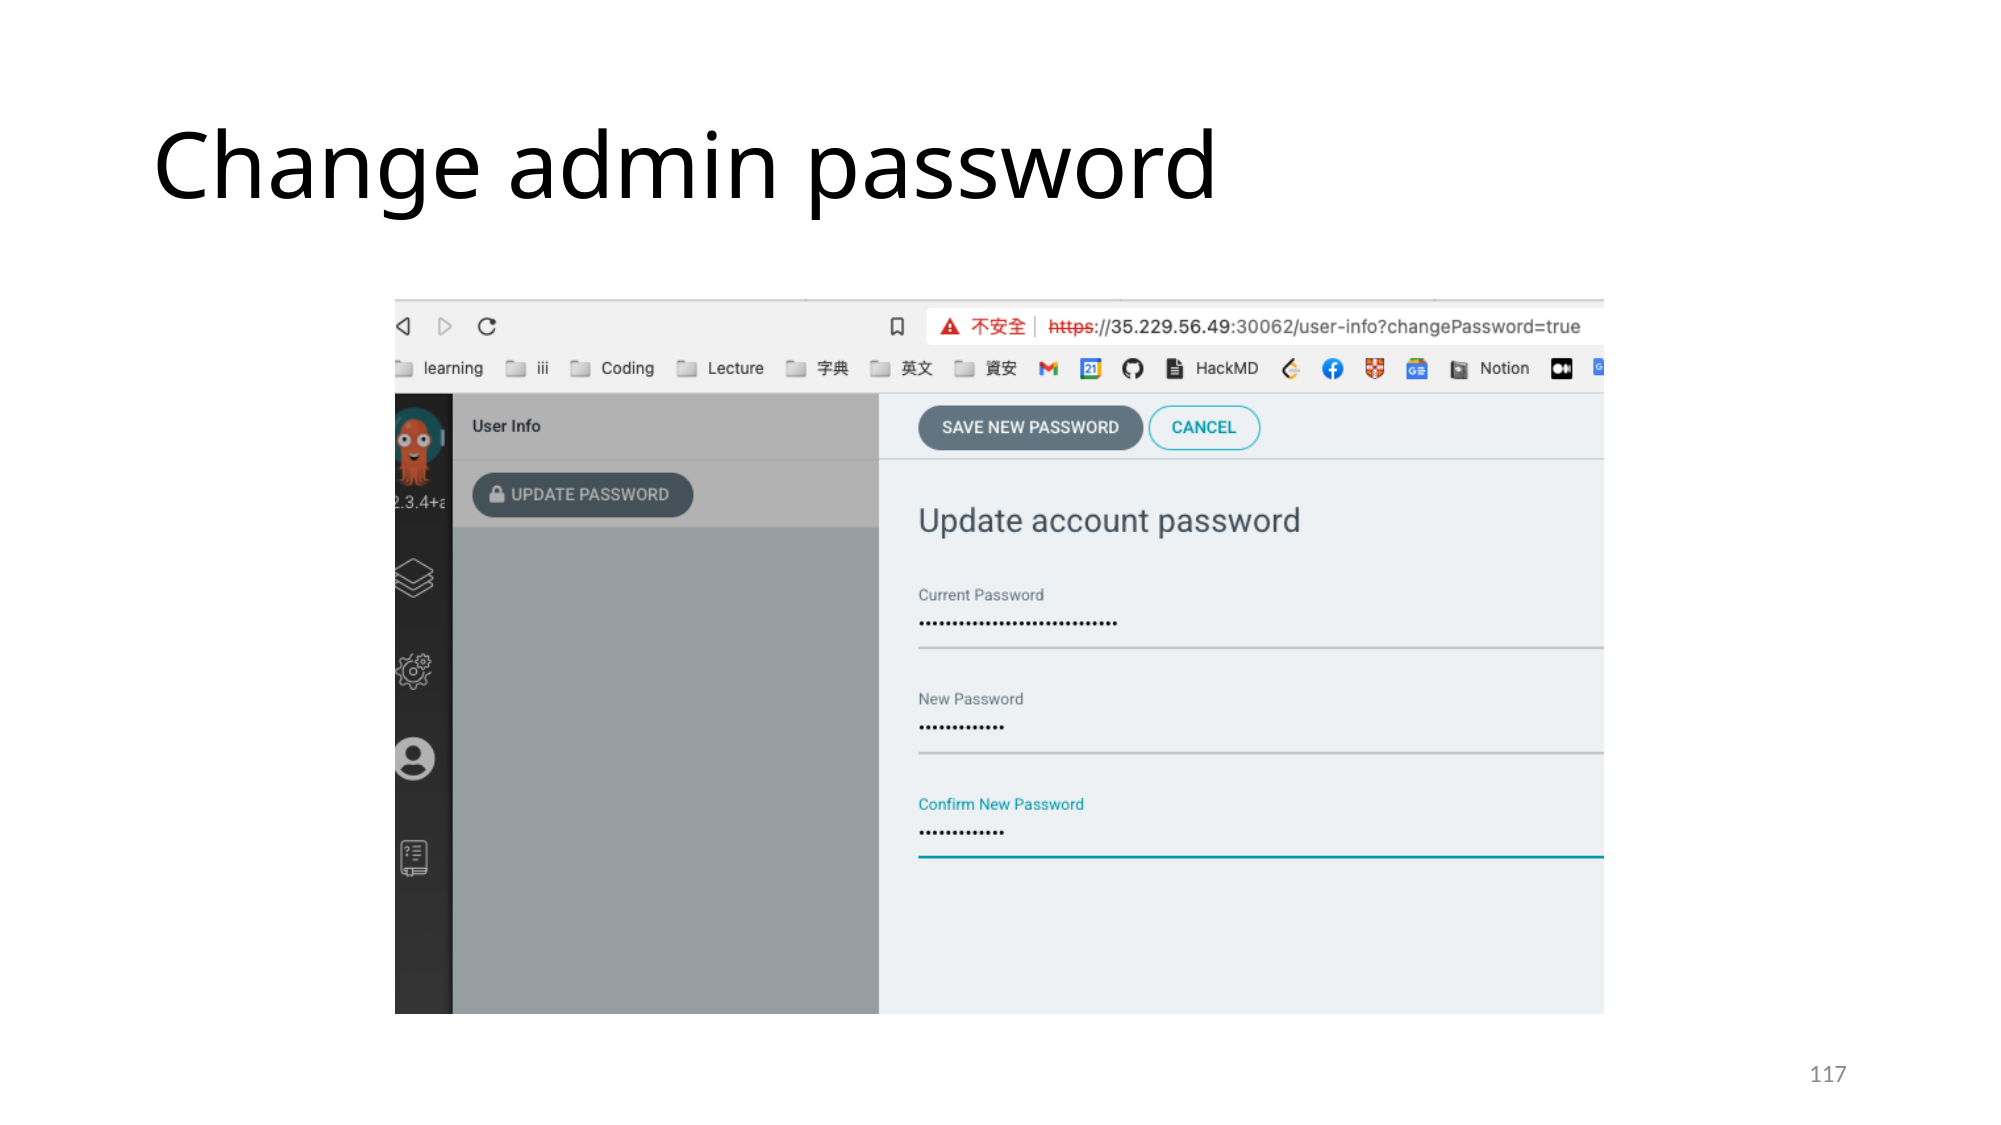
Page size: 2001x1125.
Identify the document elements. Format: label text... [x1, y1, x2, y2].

slide_number 117 [1412, 1042, 1863, 1103]
title Change admin password [137, 59, 1863, 278]
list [395, 299, 1605, 1014]
